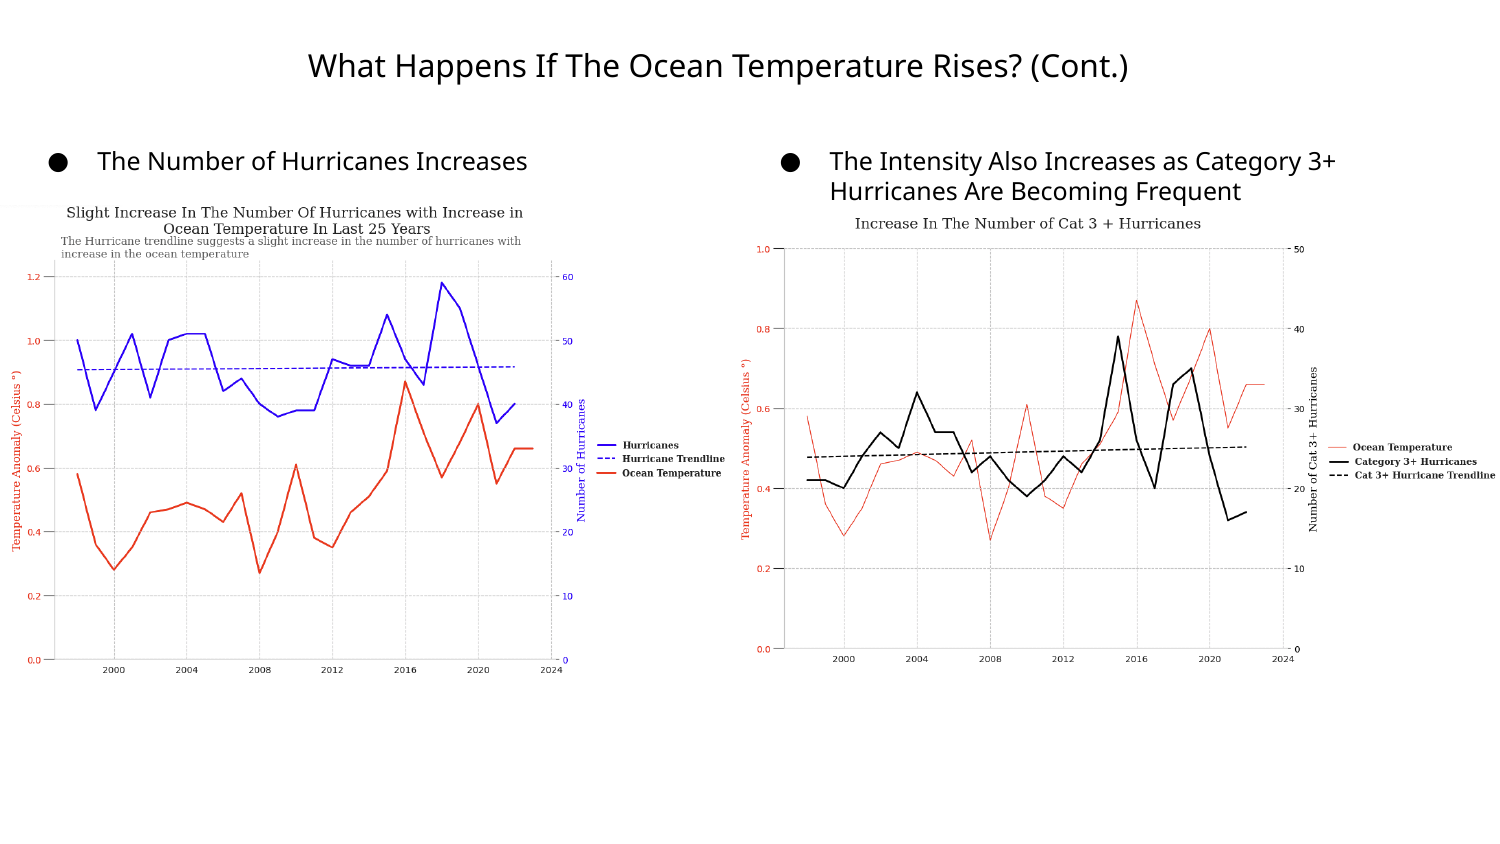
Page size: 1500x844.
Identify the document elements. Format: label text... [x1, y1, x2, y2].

text_box The Number of Hurricanes Increases [7, 130, 599, 198]
picture [0, 205, 1500, 680]
title What Happens If The Ocean Temperature Rises? (Cont.) [40, 30, 1397, 99]
text_box The Intensity Also Increases as Category 3+ Hurricanes Are Becoming Frequent [739, 130, 1371, 198]
